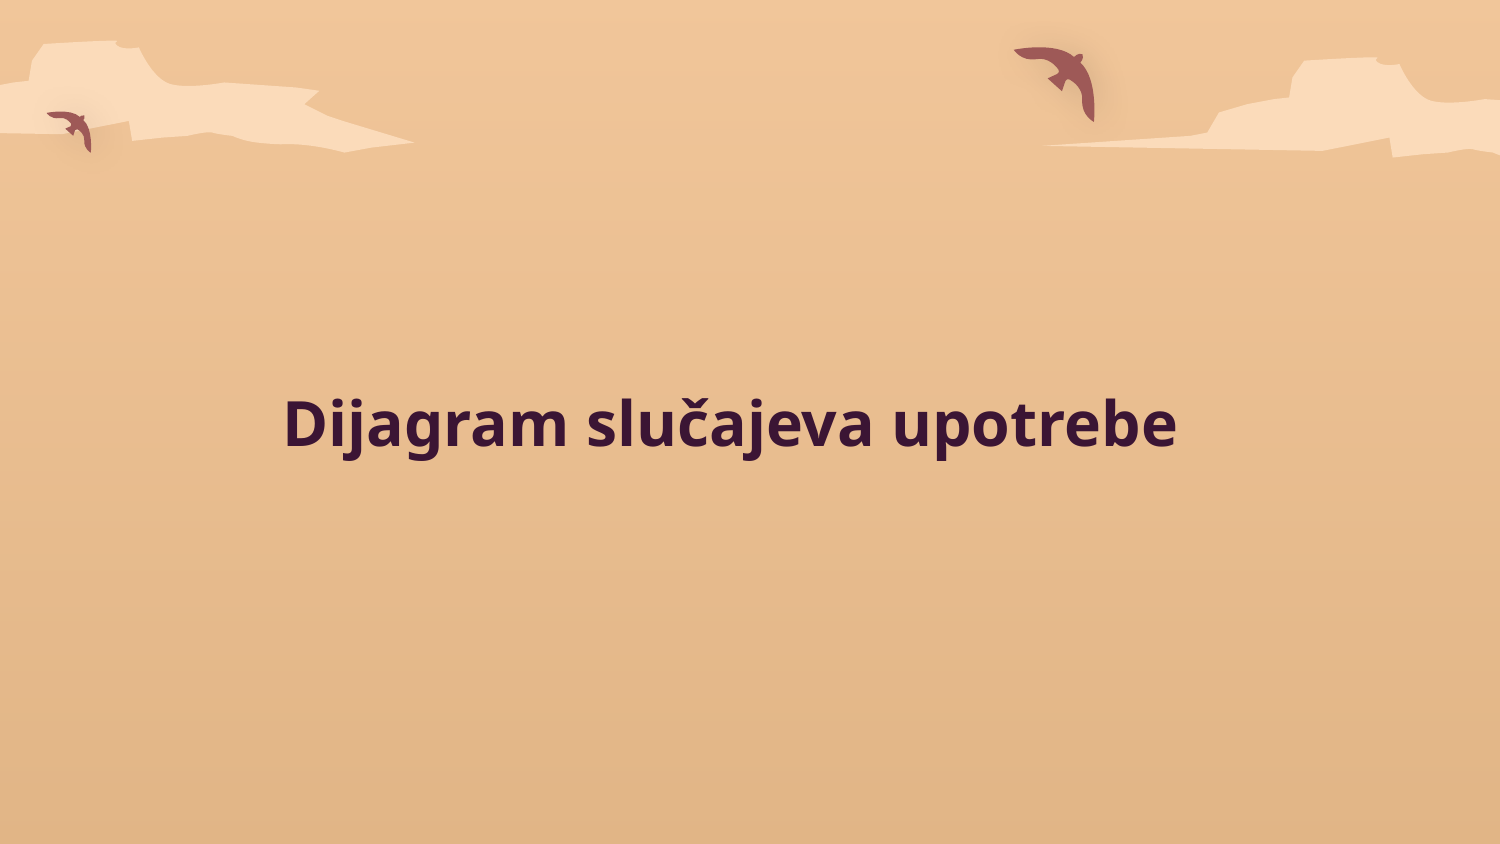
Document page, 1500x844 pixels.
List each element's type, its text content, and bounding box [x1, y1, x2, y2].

title Dijagram slučajeva upotrebe [97, 369, 1364, 475]
